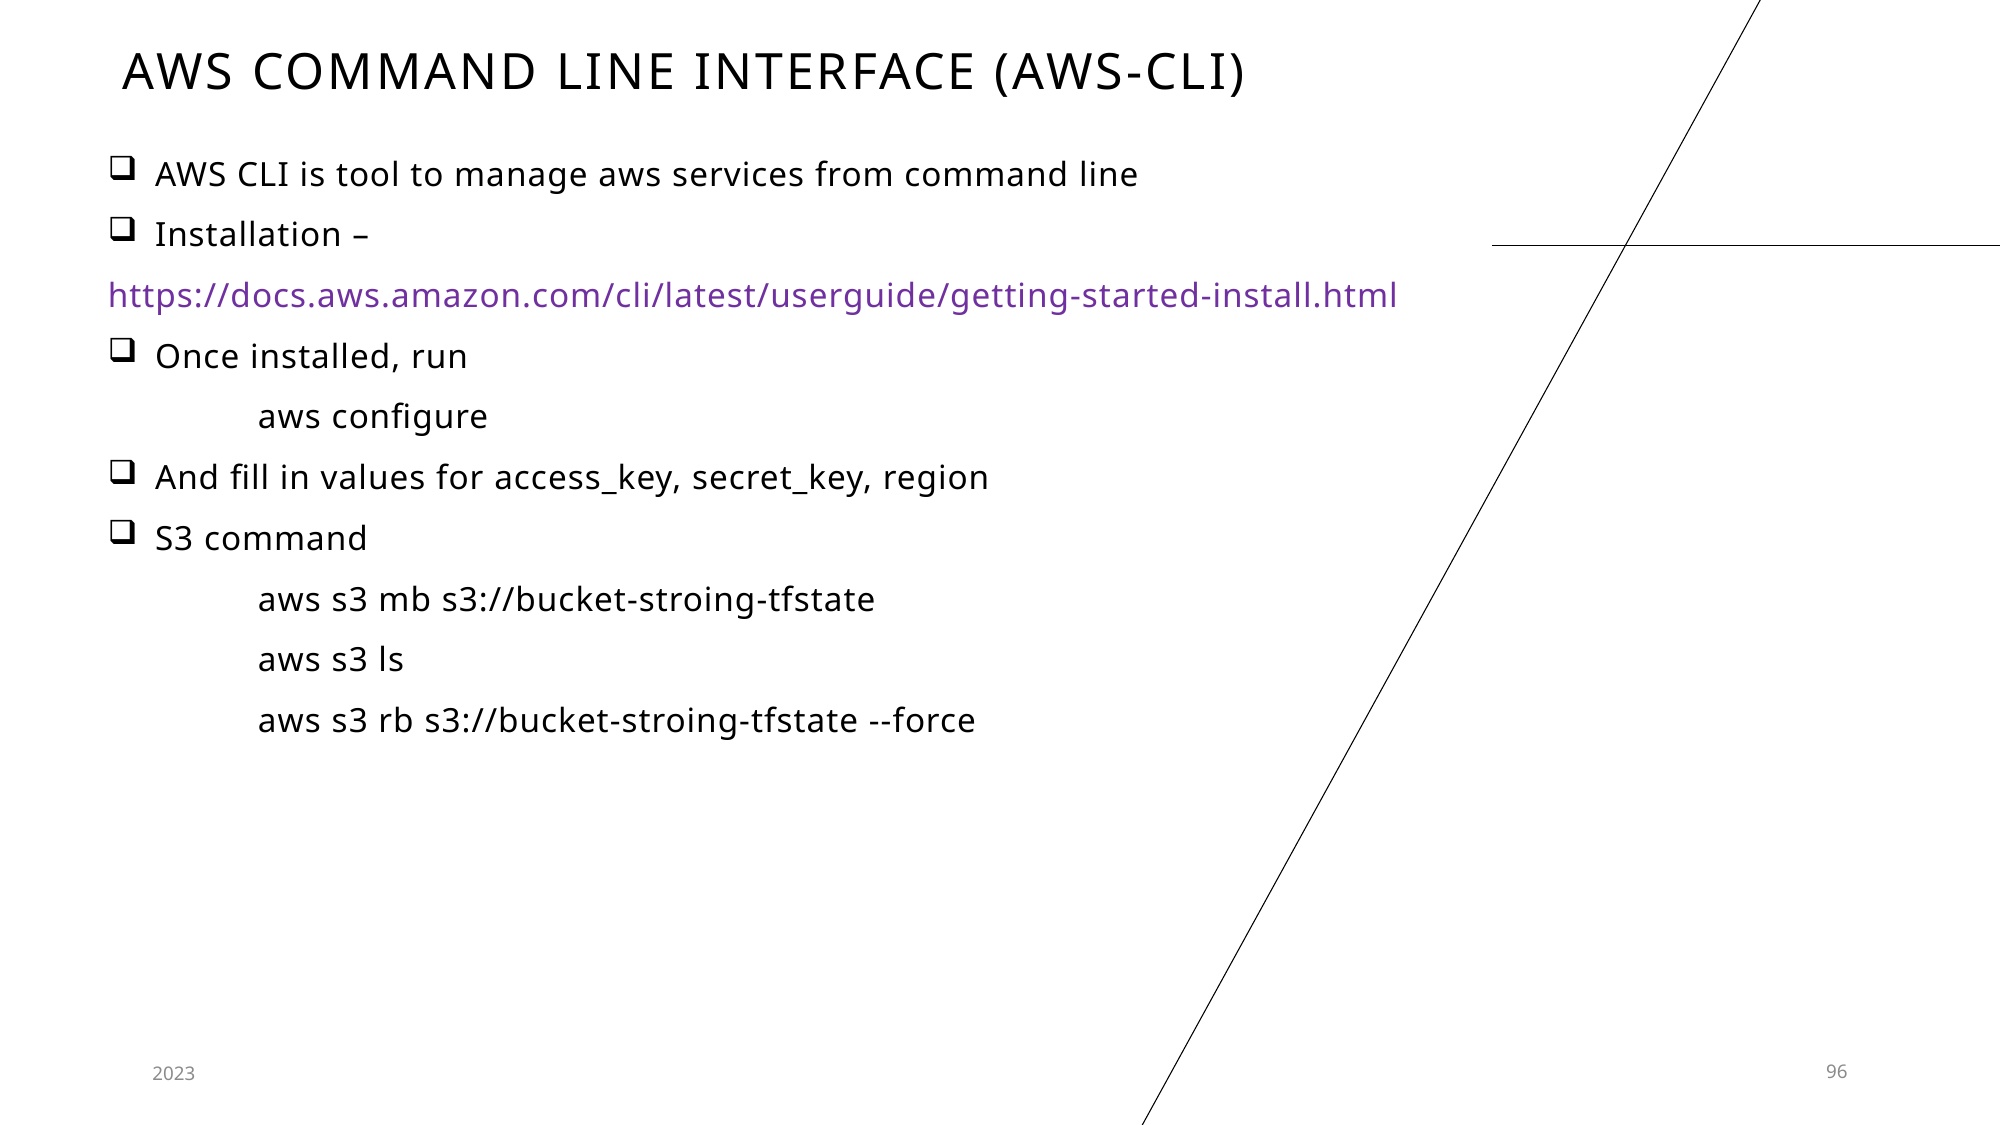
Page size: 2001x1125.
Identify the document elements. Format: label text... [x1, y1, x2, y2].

list AWS CLI is tool to manage aws services from command line Installation – https://docs.aws.amazon.com/cli/latest/userguide/getting-started-install.html Once installed, run aws configure And fill in values for access_key, secret_key, region S3 command aws s3 mb s3://bucket-stroing-tfstate aws s3 ls aws s3 rb s3://bucket-stroing-tfstate --force [93, 145, 1848, 945]
slide_number 2023 [137, 1042, 338, 1103]
slide_number 96 [1412, 1042, 1863, 1103]
title AWS Command line interface (aws-cli) [108, 23, 1445, 108]
